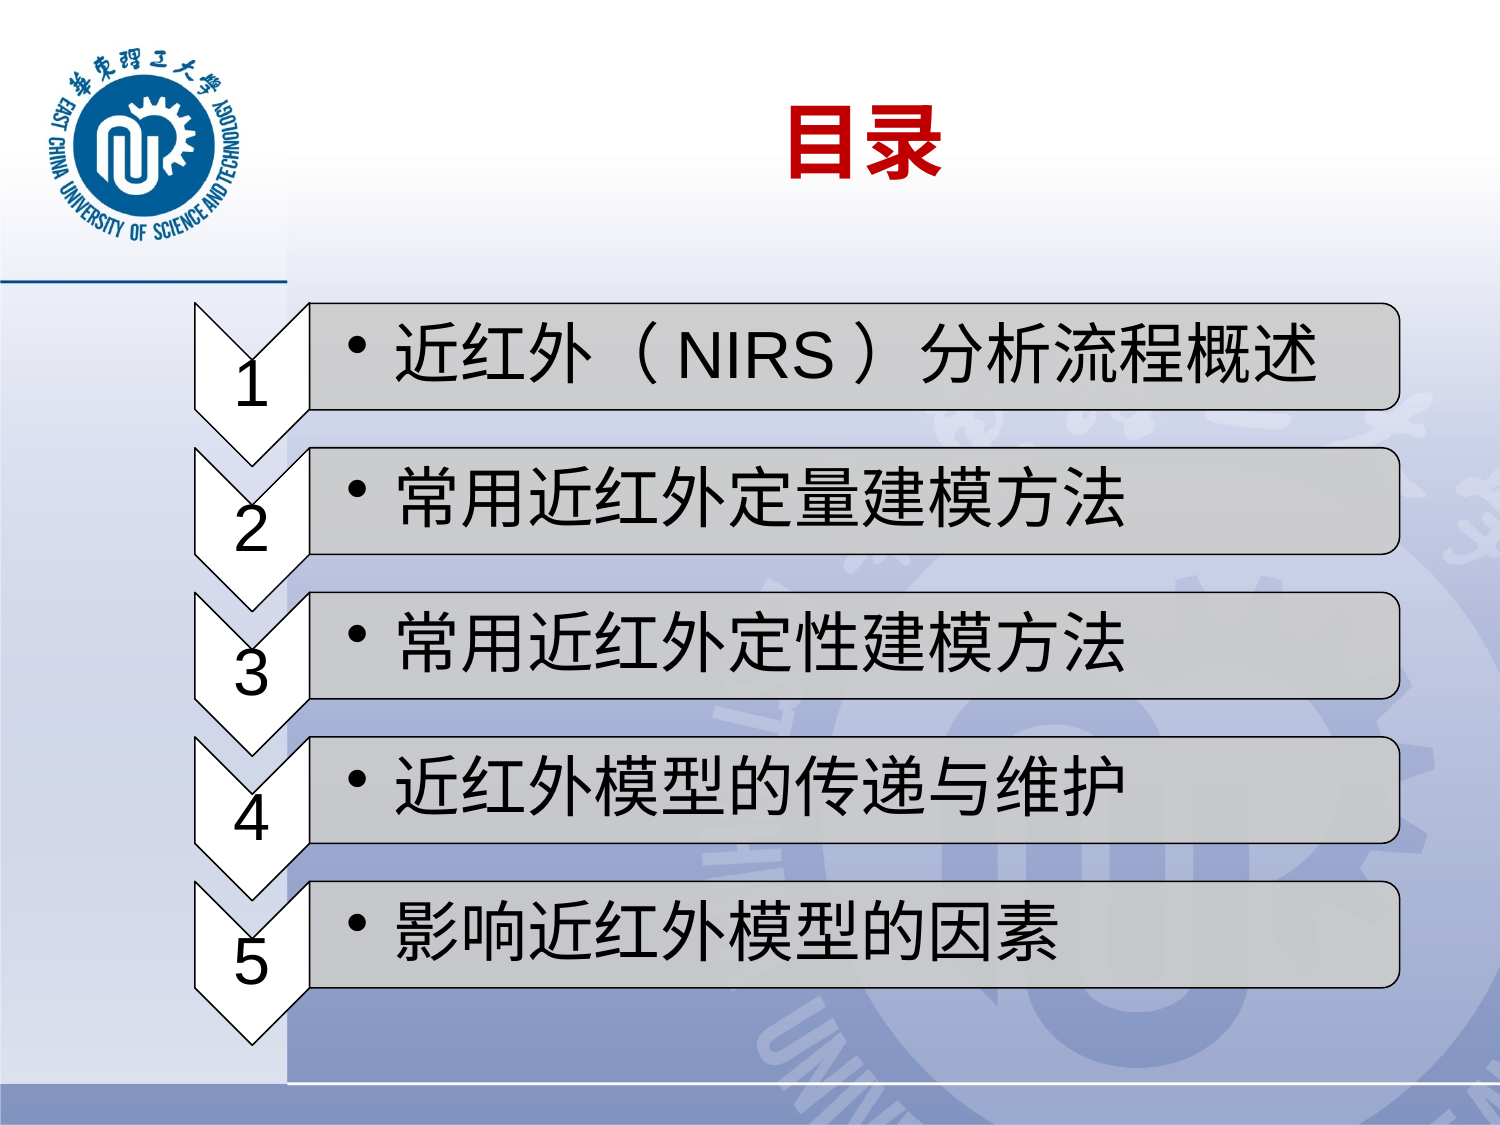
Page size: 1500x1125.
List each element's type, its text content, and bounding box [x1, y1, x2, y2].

title 目录 [301, 45, 1425, 233]
picture [0, 0, 1500, 1125]
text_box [194, 302, 1400, 1047]
